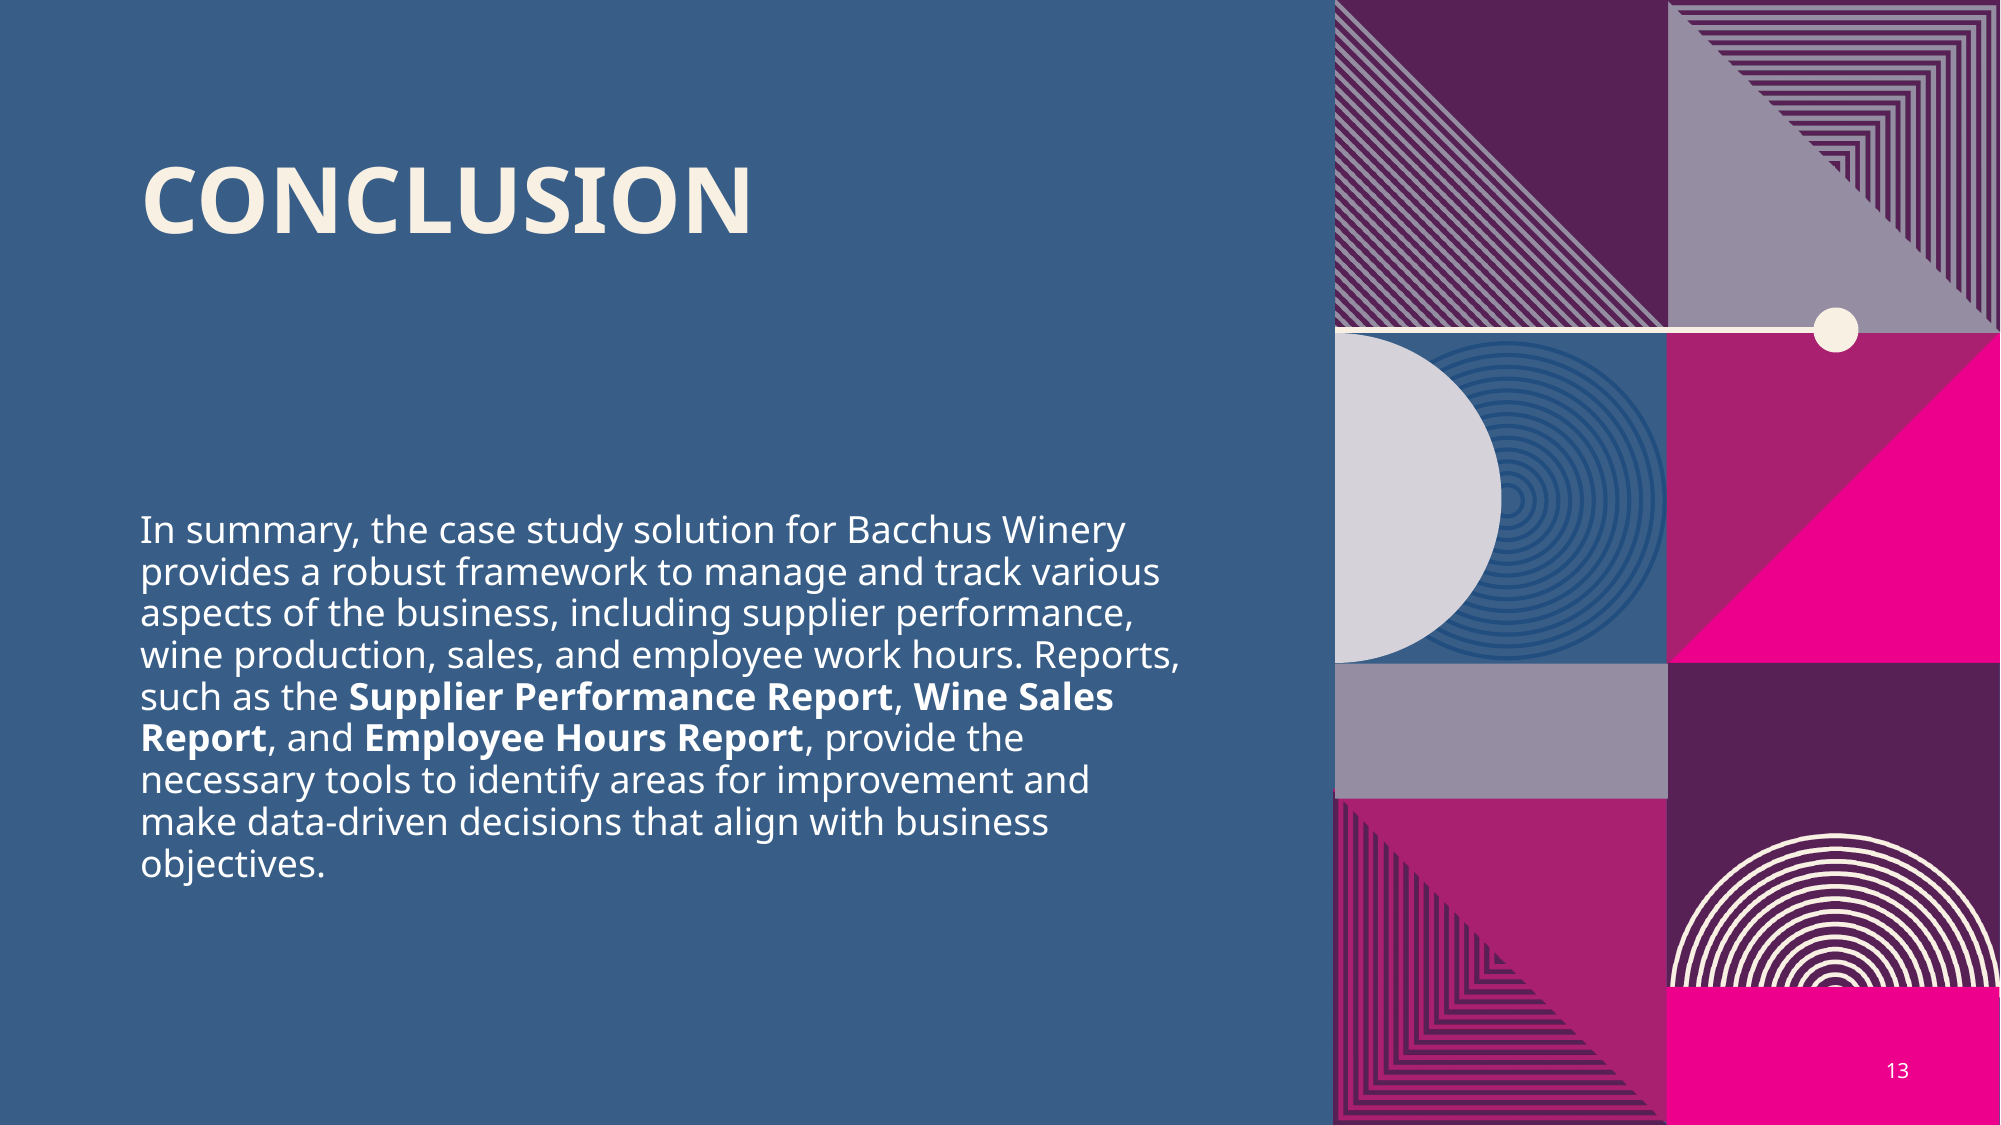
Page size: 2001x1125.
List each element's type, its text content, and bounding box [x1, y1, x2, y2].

picture [1333, 791, 1667, 1125]
picture [1335, 0, 2001, 333]
slide_number 13 [1849, 1042, 1925, 1103]
picture [1669, 833, 2001, 998]
title Conclusion [125, 146, 1206, 474]
list In summary, the case study solution for Bacchus Winery provides a robust framework to manage and track various aspects of the business, including supplier performance, wine production, sales, and employee work hours. Reports, such as the Supplier Performance Report, Wine Sales Report, and Employee Hours Report, provide the necessary tools to identify areas for improvement and make data-driven decisions that align with business objectives. [125, 501, 1208, 1043]
